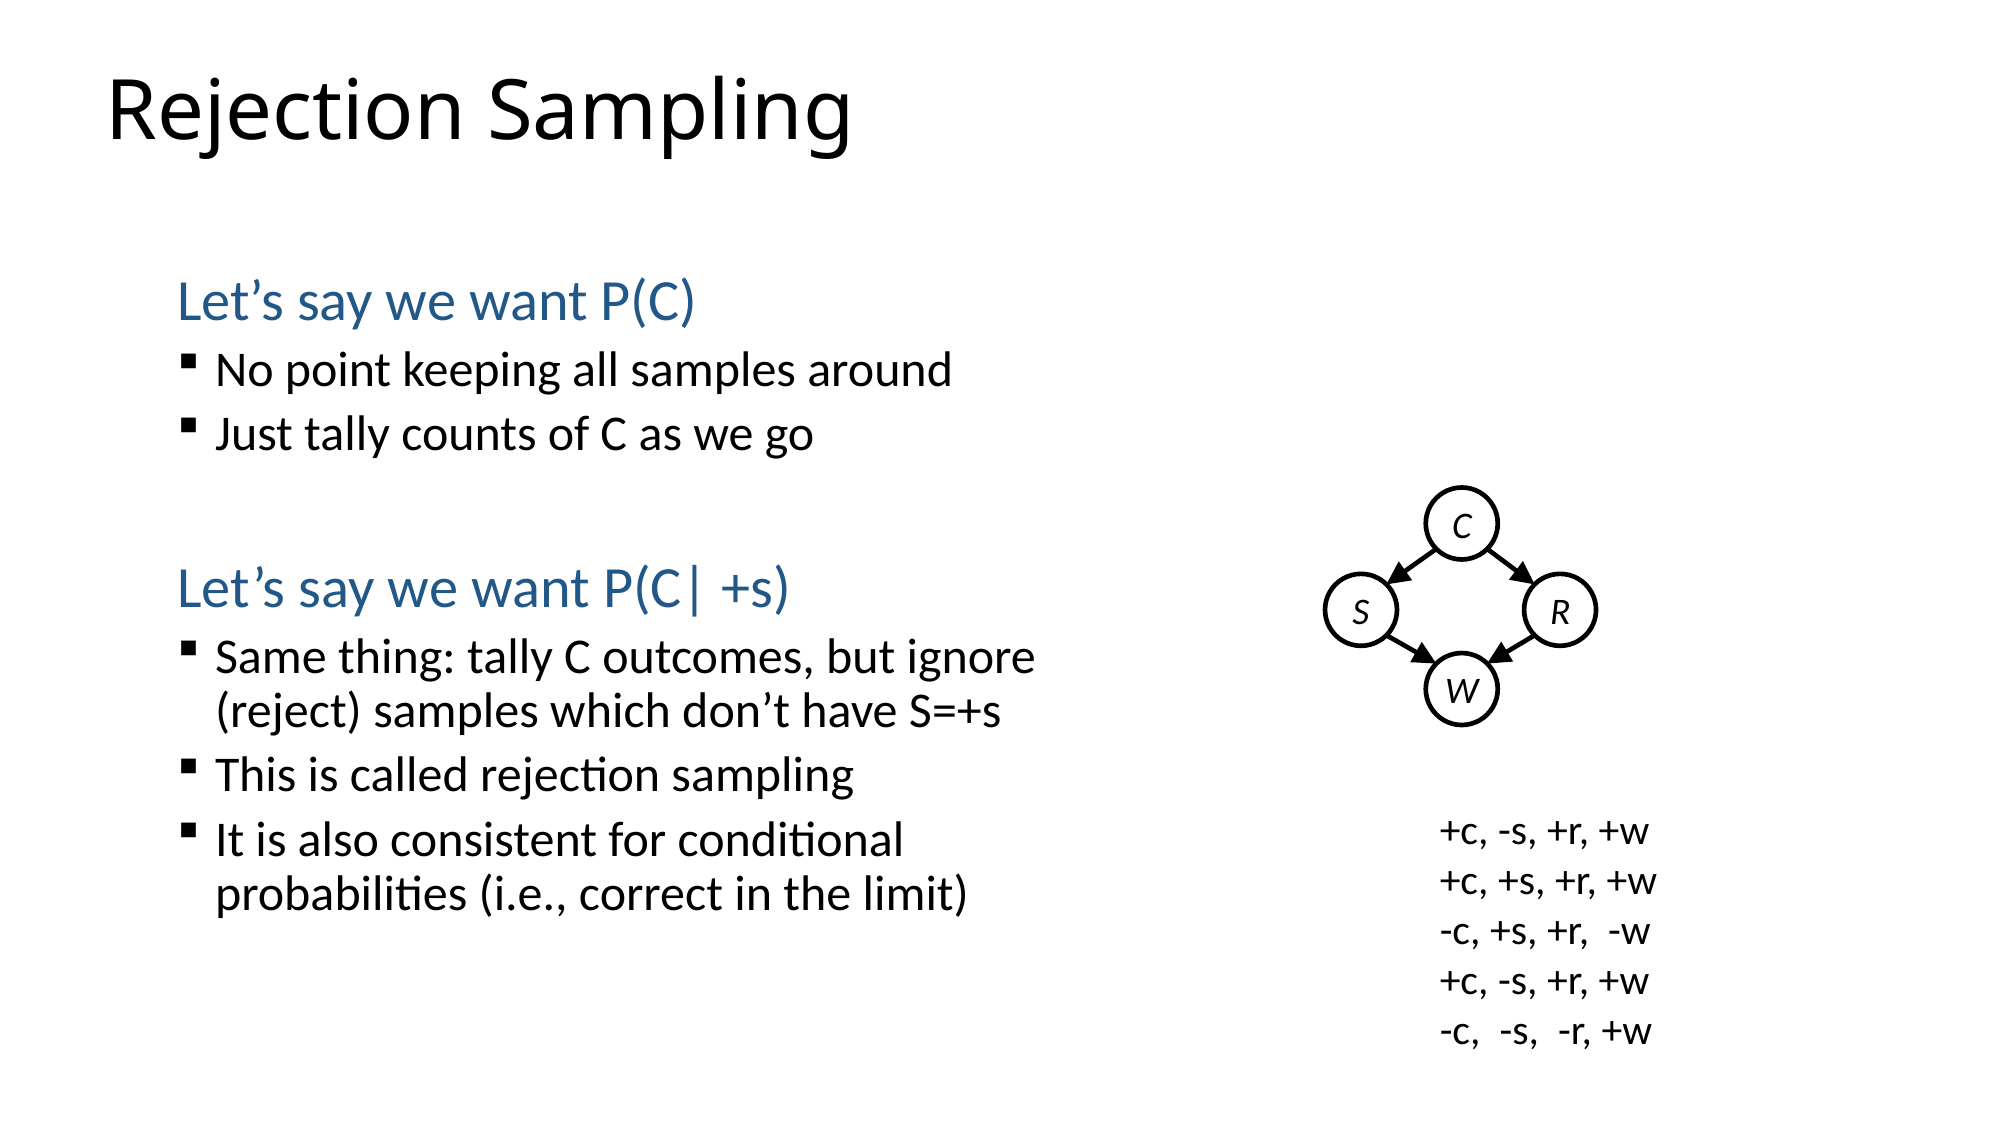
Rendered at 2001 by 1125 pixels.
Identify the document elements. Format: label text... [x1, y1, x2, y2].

list Let’s say we want P(C) No point keeping all samples around Just tally counts of C as we go Let’s say we want P(C| +s) Same thing: tally C outcomes, but ignore (reject) samples which don’t have S=+s This is called rejection sampling It is also consistent for conditional probabilities (i.e., correct in the limit) [162, 262, 1125, 1005]
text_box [1324, 487, 1596, 725]
title Rejection Sampling [90, 60, 1816, 164]
text_box +c, -s, +r, +w +c, +s, +r, +w -c, +s, +r, -w +c, -s, +r, +w -c, -s, -r, +w [1200, 795, 1675, 1061]
